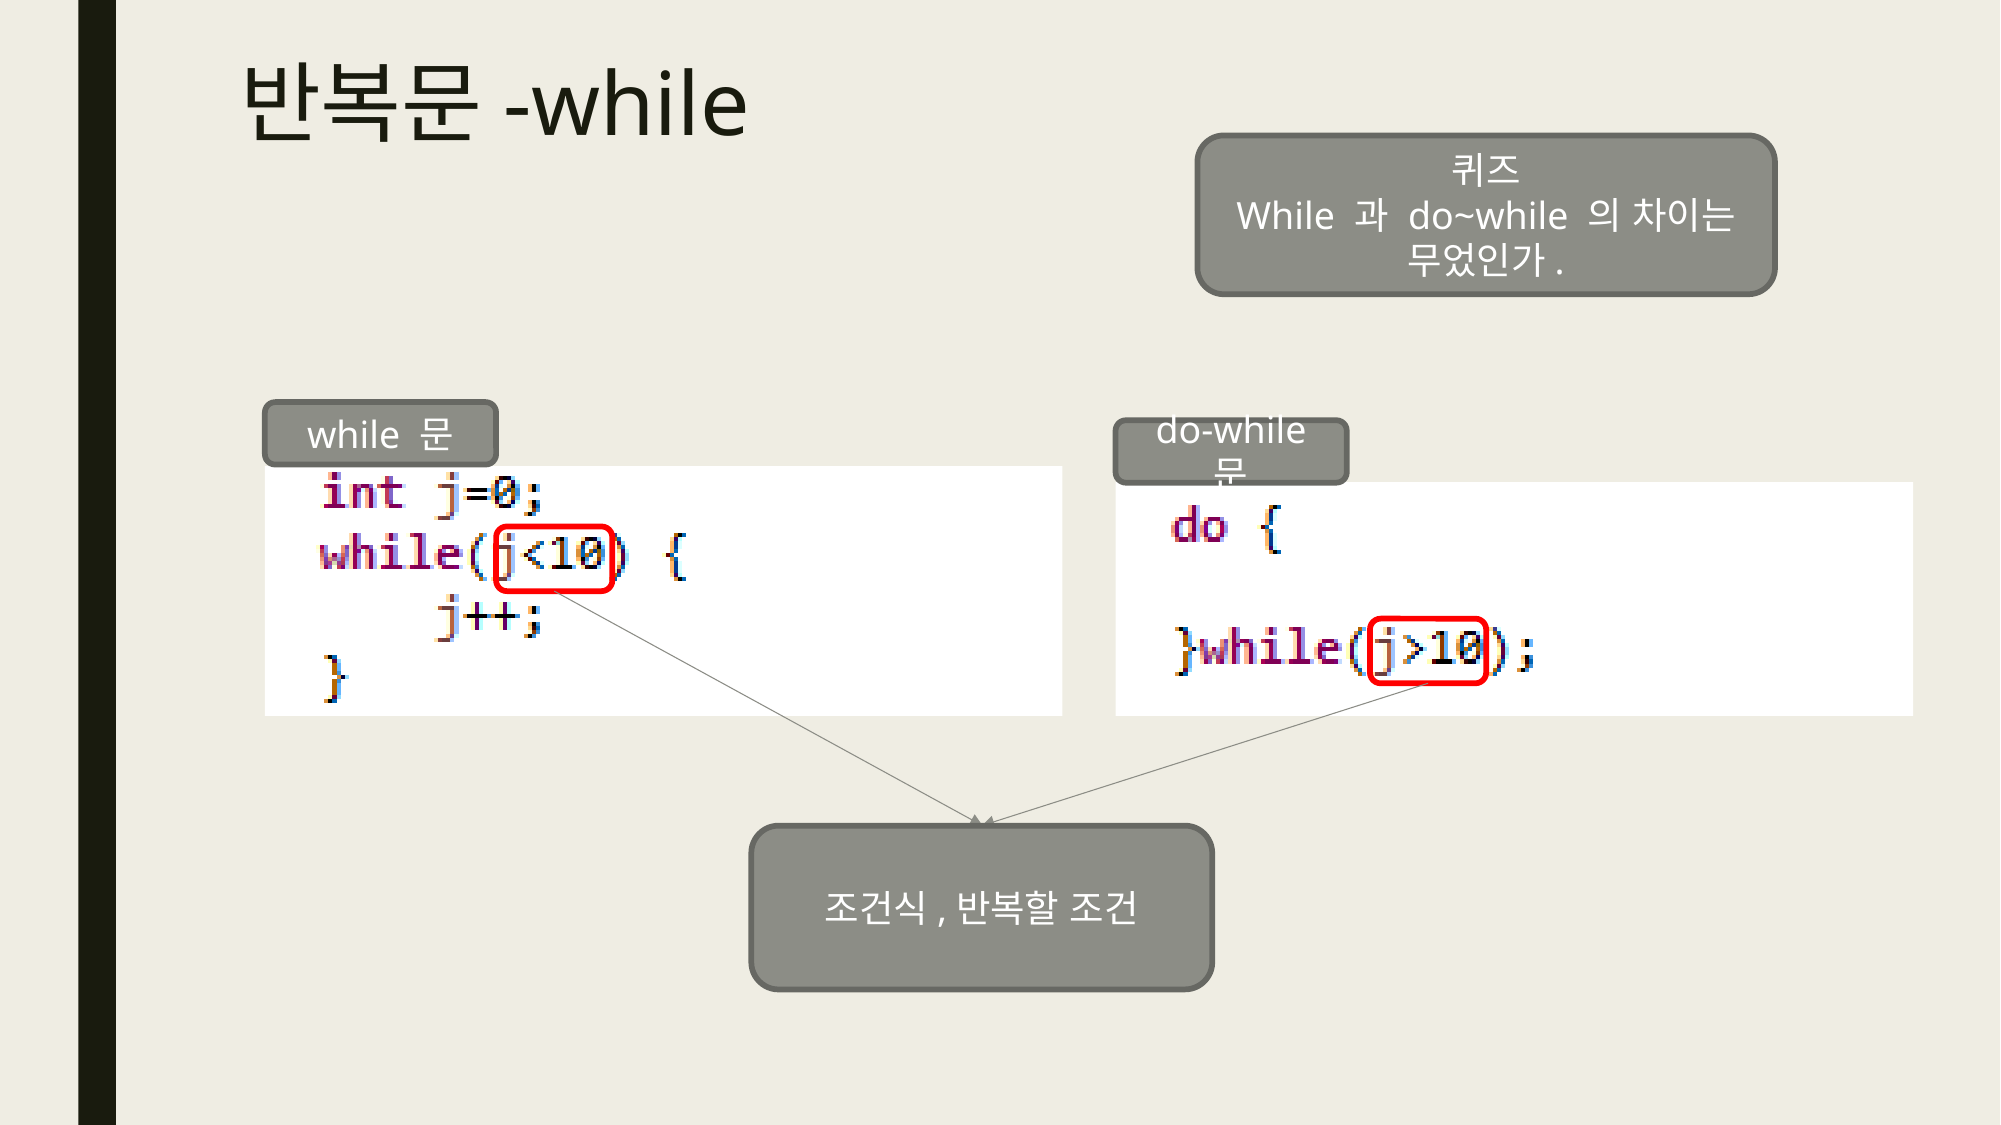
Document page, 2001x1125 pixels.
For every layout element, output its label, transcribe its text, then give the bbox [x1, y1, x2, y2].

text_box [981, 683, 1429, 826]
text_box do-while 문 [1112, 417, 1350, 482]
text_box 조건식,반복할 조건 [748, 826, 1216, 993]
text_box while 문 [261, 399, 499, 466]
picture [264, 466, 1063, 716]
picture [1115, 482, 1914, 716]
title 반복문-while [225, 52, 803, 163]
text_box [554, 591, 983, 826]
text_box 퀴즈 While 과 do~while 의 차이는 무었인가. [1194, 132, 1778, 298]
